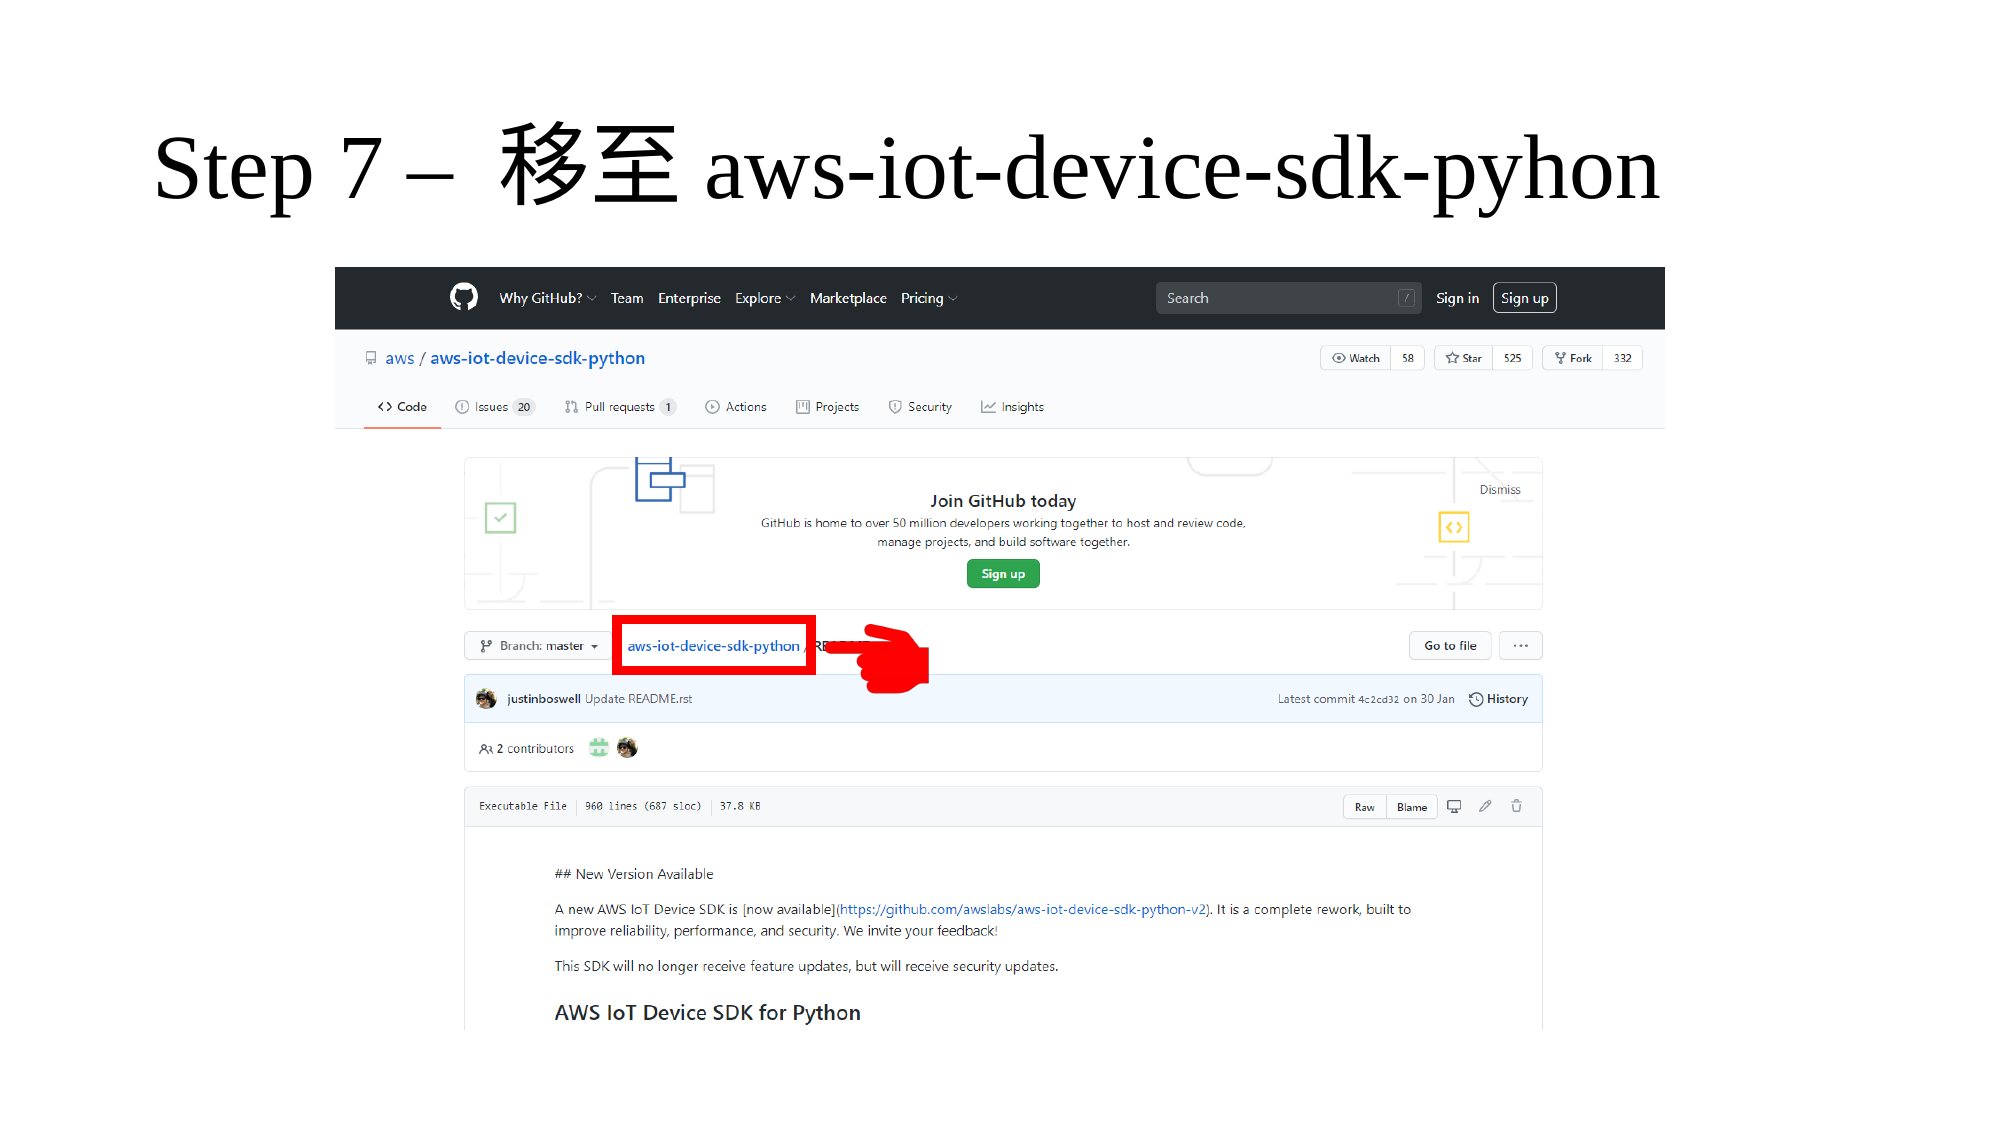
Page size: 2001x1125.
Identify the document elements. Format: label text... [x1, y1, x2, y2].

picture [817, 599, 936, 718]
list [335, 267, 1665, 1031]
title Step 7 – 移至aws-iot-device-sdk-pyhon [137, 59, 1863, 278]
